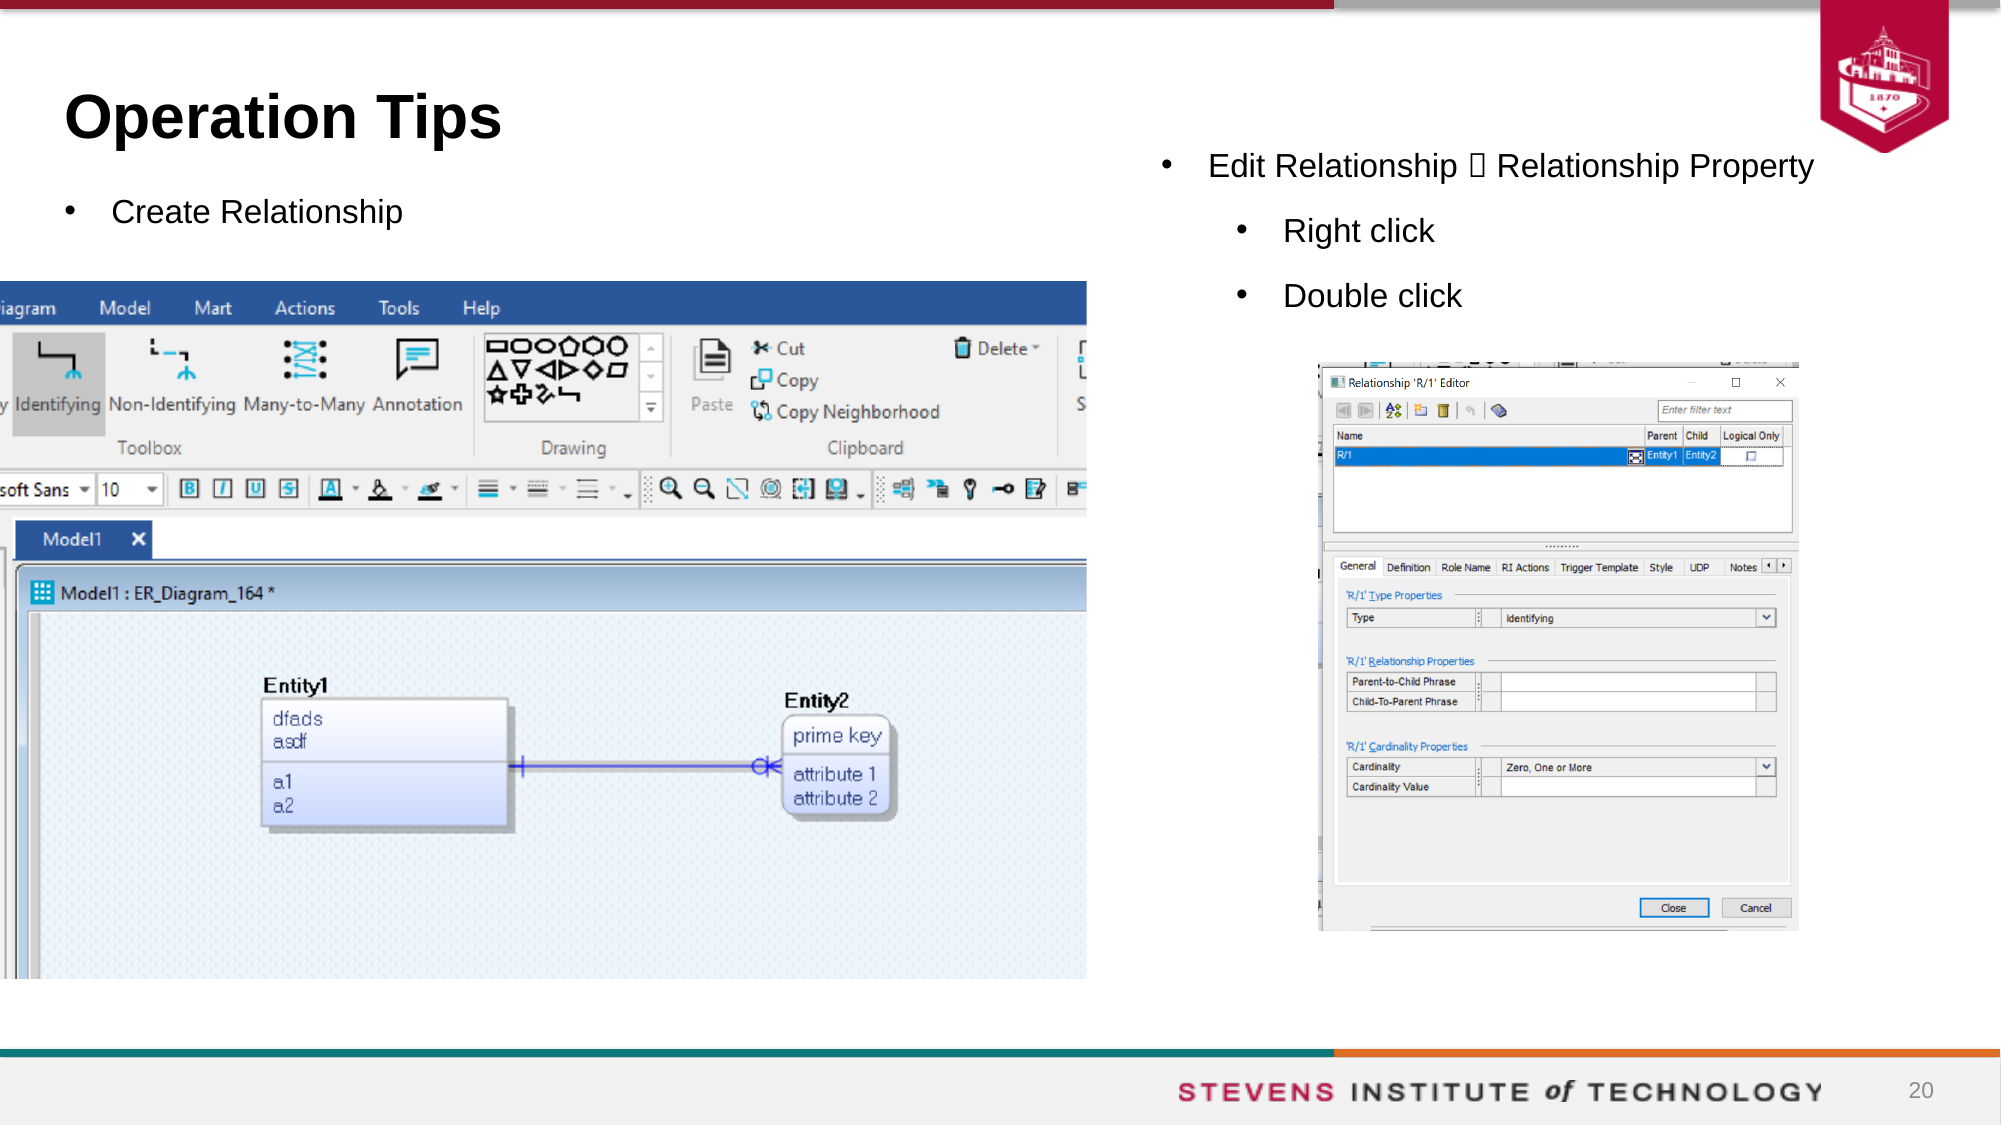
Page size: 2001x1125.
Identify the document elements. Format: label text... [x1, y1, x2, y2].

text_box Create Relationship [49, 182, 1156, 381]
picture [0, 281, 1087, 980]
title Operation Tips [49, 68, 1647, 157]
slide_number 20 [1869, 1059, 1974, 1120]
picture [1318, 362, 1799, 932]
text_box Edit Relationship  Relationship Property Right click Double click [1146, 136, 2000, 335]
